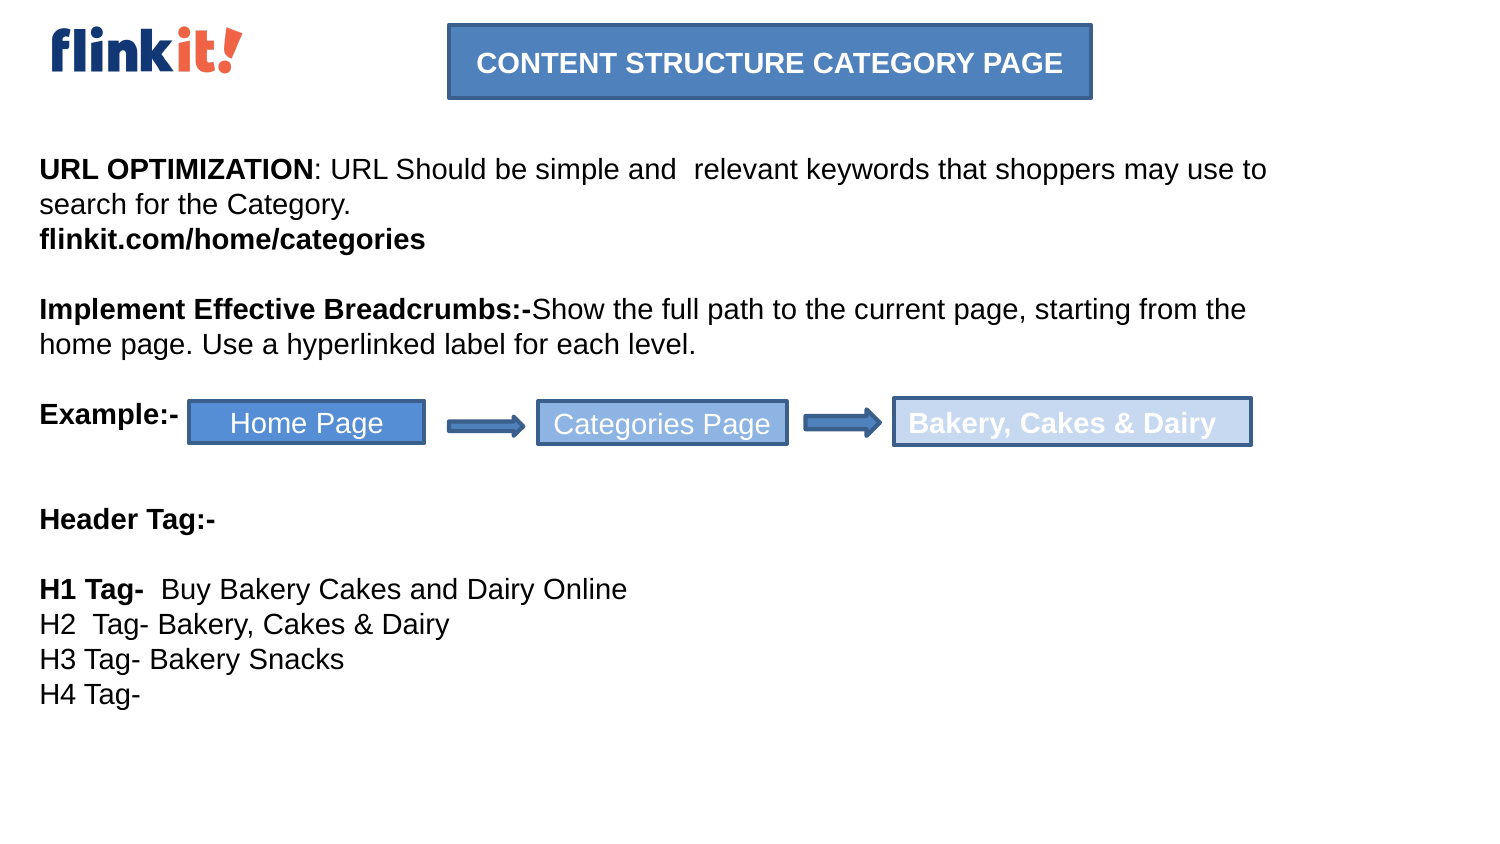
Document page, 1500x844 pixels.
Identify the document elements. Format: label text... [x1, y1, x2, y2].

picture [51, 26, 243, 74]
text_box URL OPTIMIZATION: URL Should be simple and relevant keywords that shoppers may use to search for the Category. flinkit.com/home/categories Implement Effective Breadcrumbs:-Show the full path to the current page, starting from the home page. Use a hyperlinked label for each level. Example:- Header Tag:- H1 Tag- Buy Bakery Cakes and Dairy Online H2 Tag- Bakery, Cakes & Dairy H3 Tag- Bakery Snacks H4 Tag- [24, 143, 1325, 753]
text_box Bakery, Cakes & Dairy [892, 396, 1253, 447]
text_box CONTENT STRUCTURE CATEGORY PAGE [447, 23, 1093, 100]
text_box [803, 407, 882, 438]
text_box Home Page [187, 399, 426, 445]
text_box Categories Page [536, 399, 789, 446]
text_box [446, 414, 526, 438]
